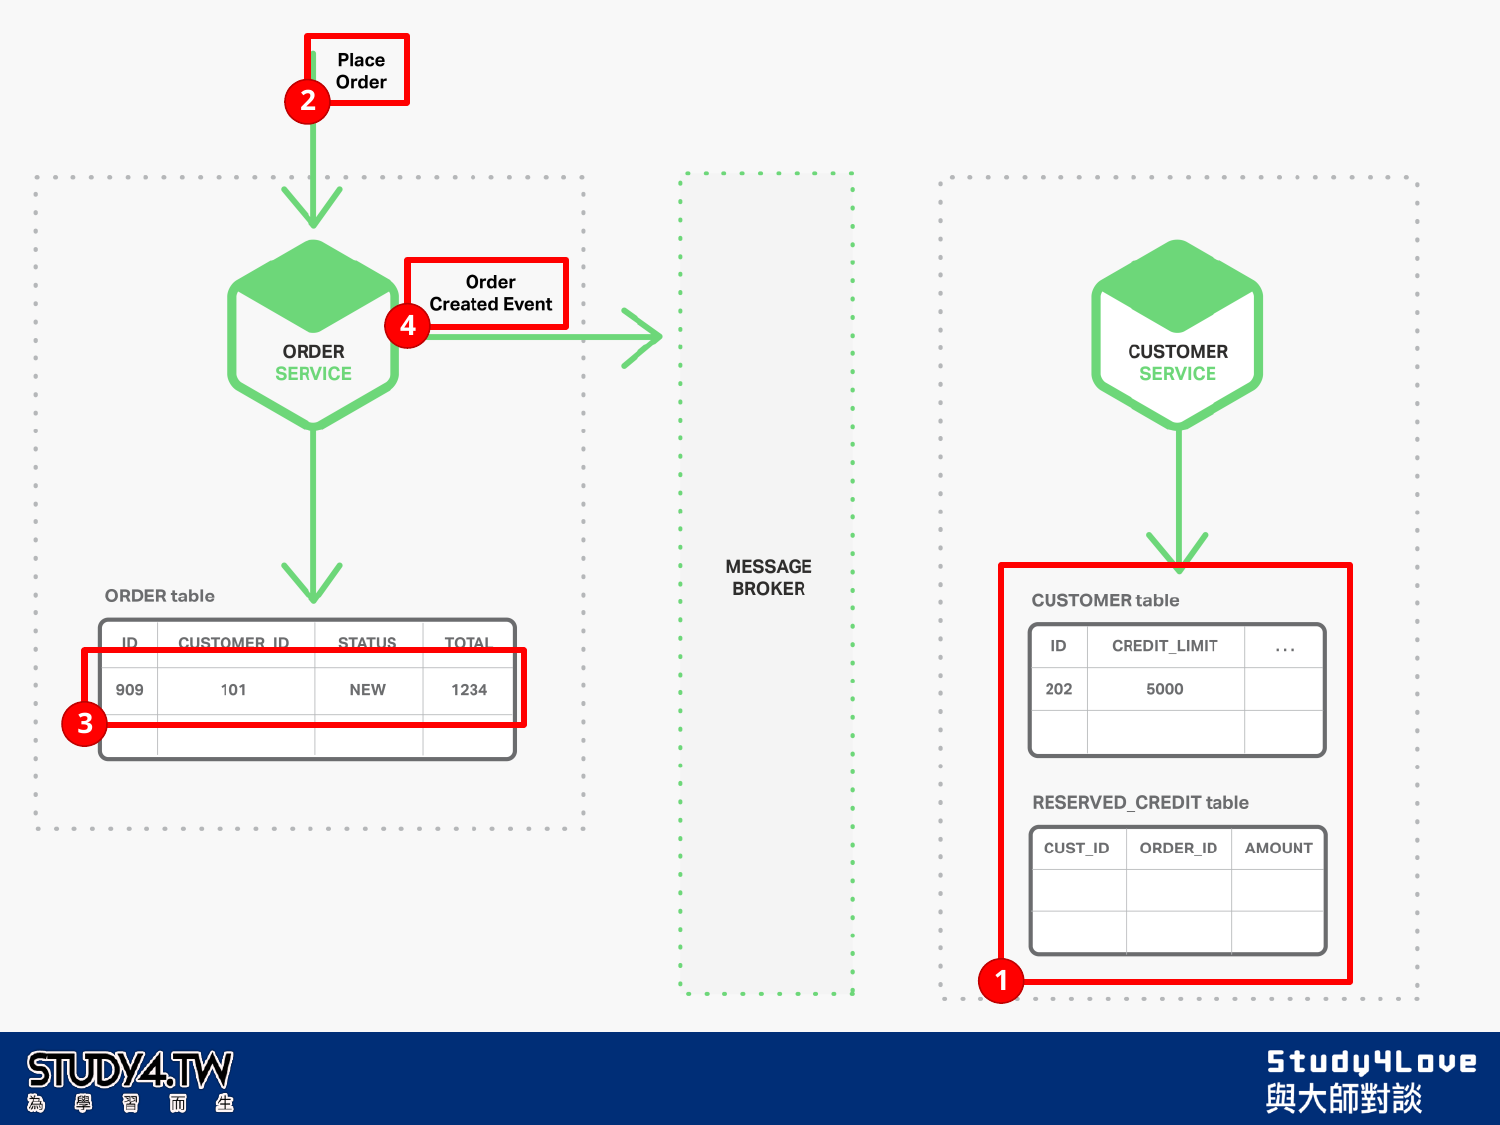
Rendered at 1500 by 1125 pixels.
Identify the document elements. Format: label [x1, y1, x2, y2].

picture [1258, 1039, 1481, 1122]
text_box [54, 650, 524, 761]
picture [19, 1040, 242, 1117]
text_box [970, 564, 1351, 1018]
picture [0, 7, 1461, 1020]
text_box [277, 35, 408, 139]
text_box [377, 259, 567, 363]
